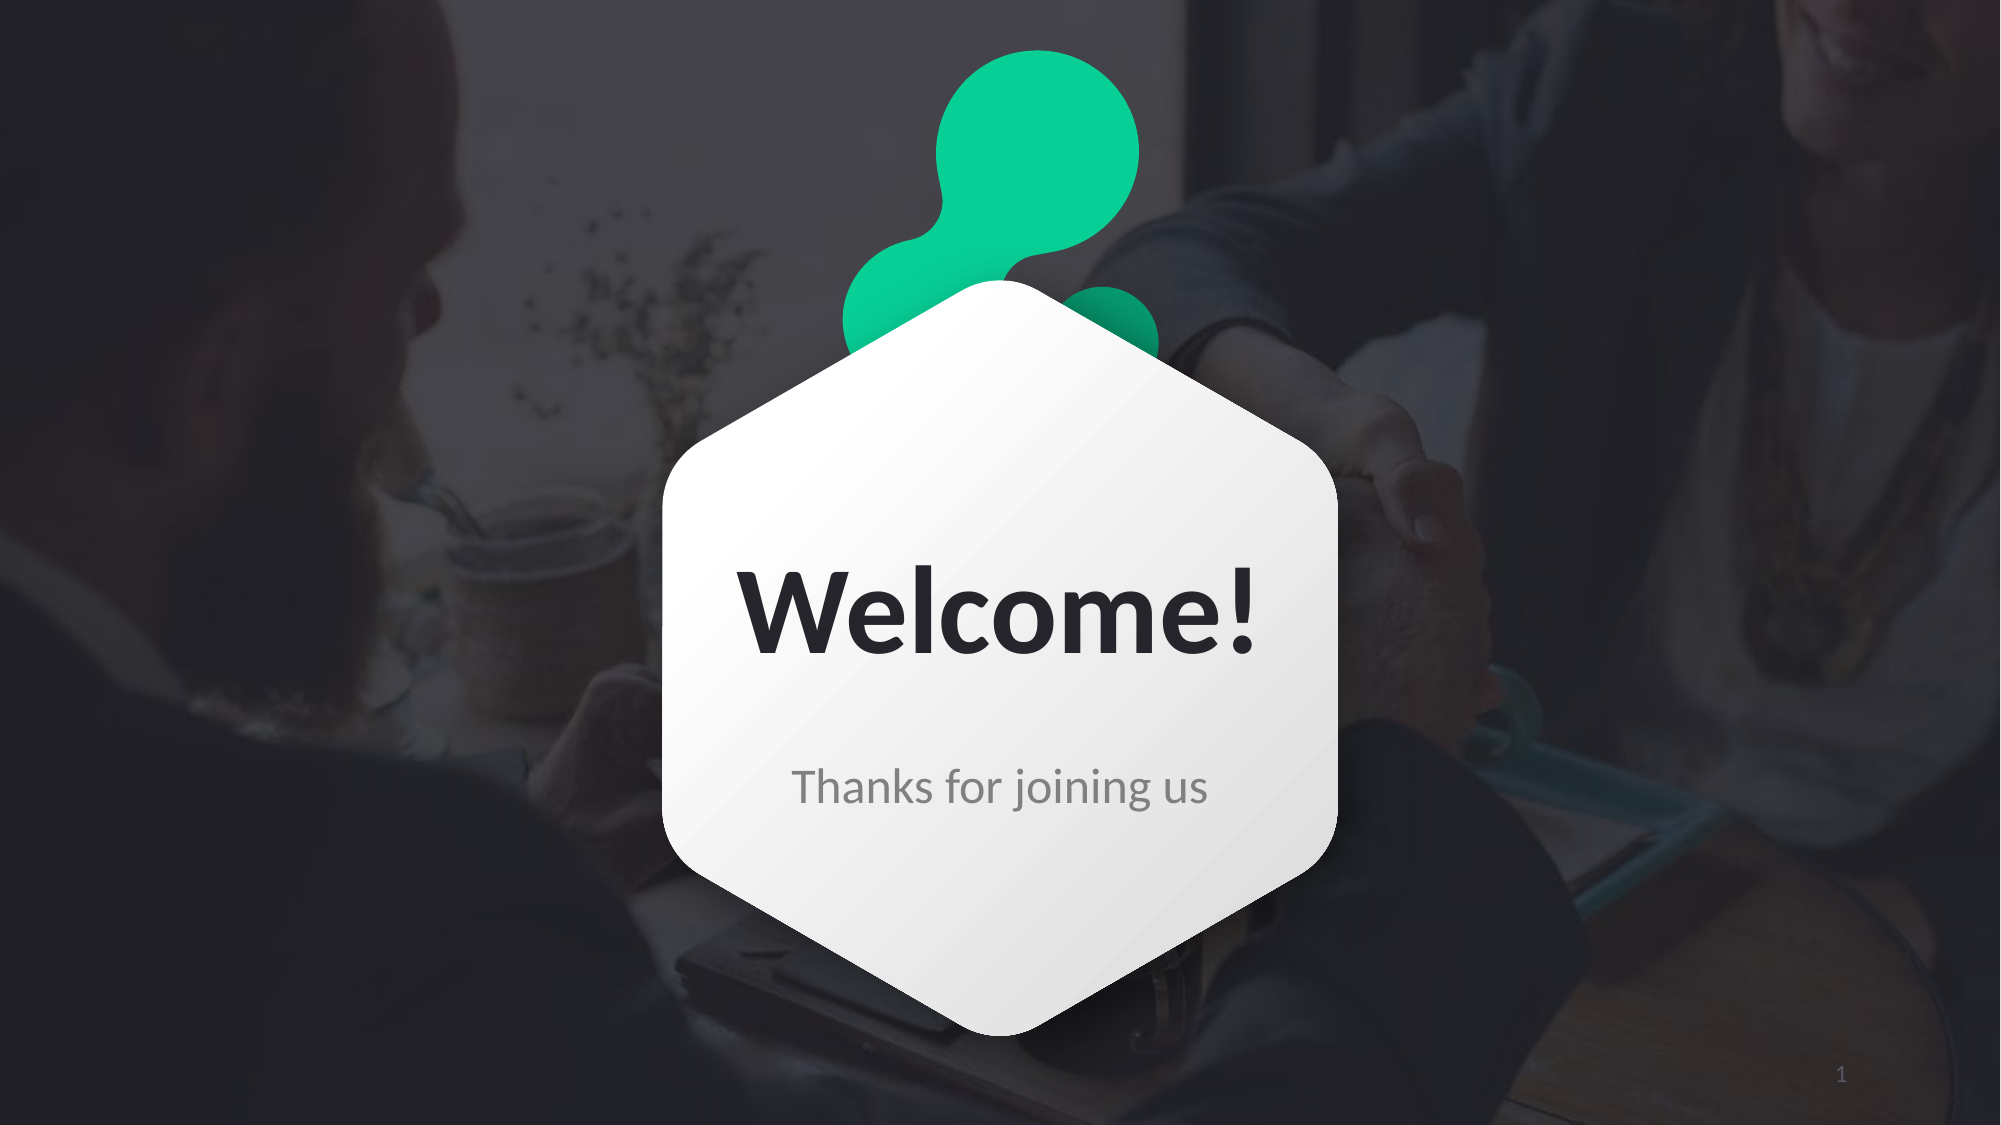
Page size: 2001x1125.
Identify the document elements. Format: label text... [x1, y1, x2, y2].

title Welcome! [662, 219, 1338, 688]
picture [0, 0, 2001, 1125]
list Thanks for joining us [662, 752, 1338, 999]
slide_number 1 [1412, 1042, 1863, 1103]
